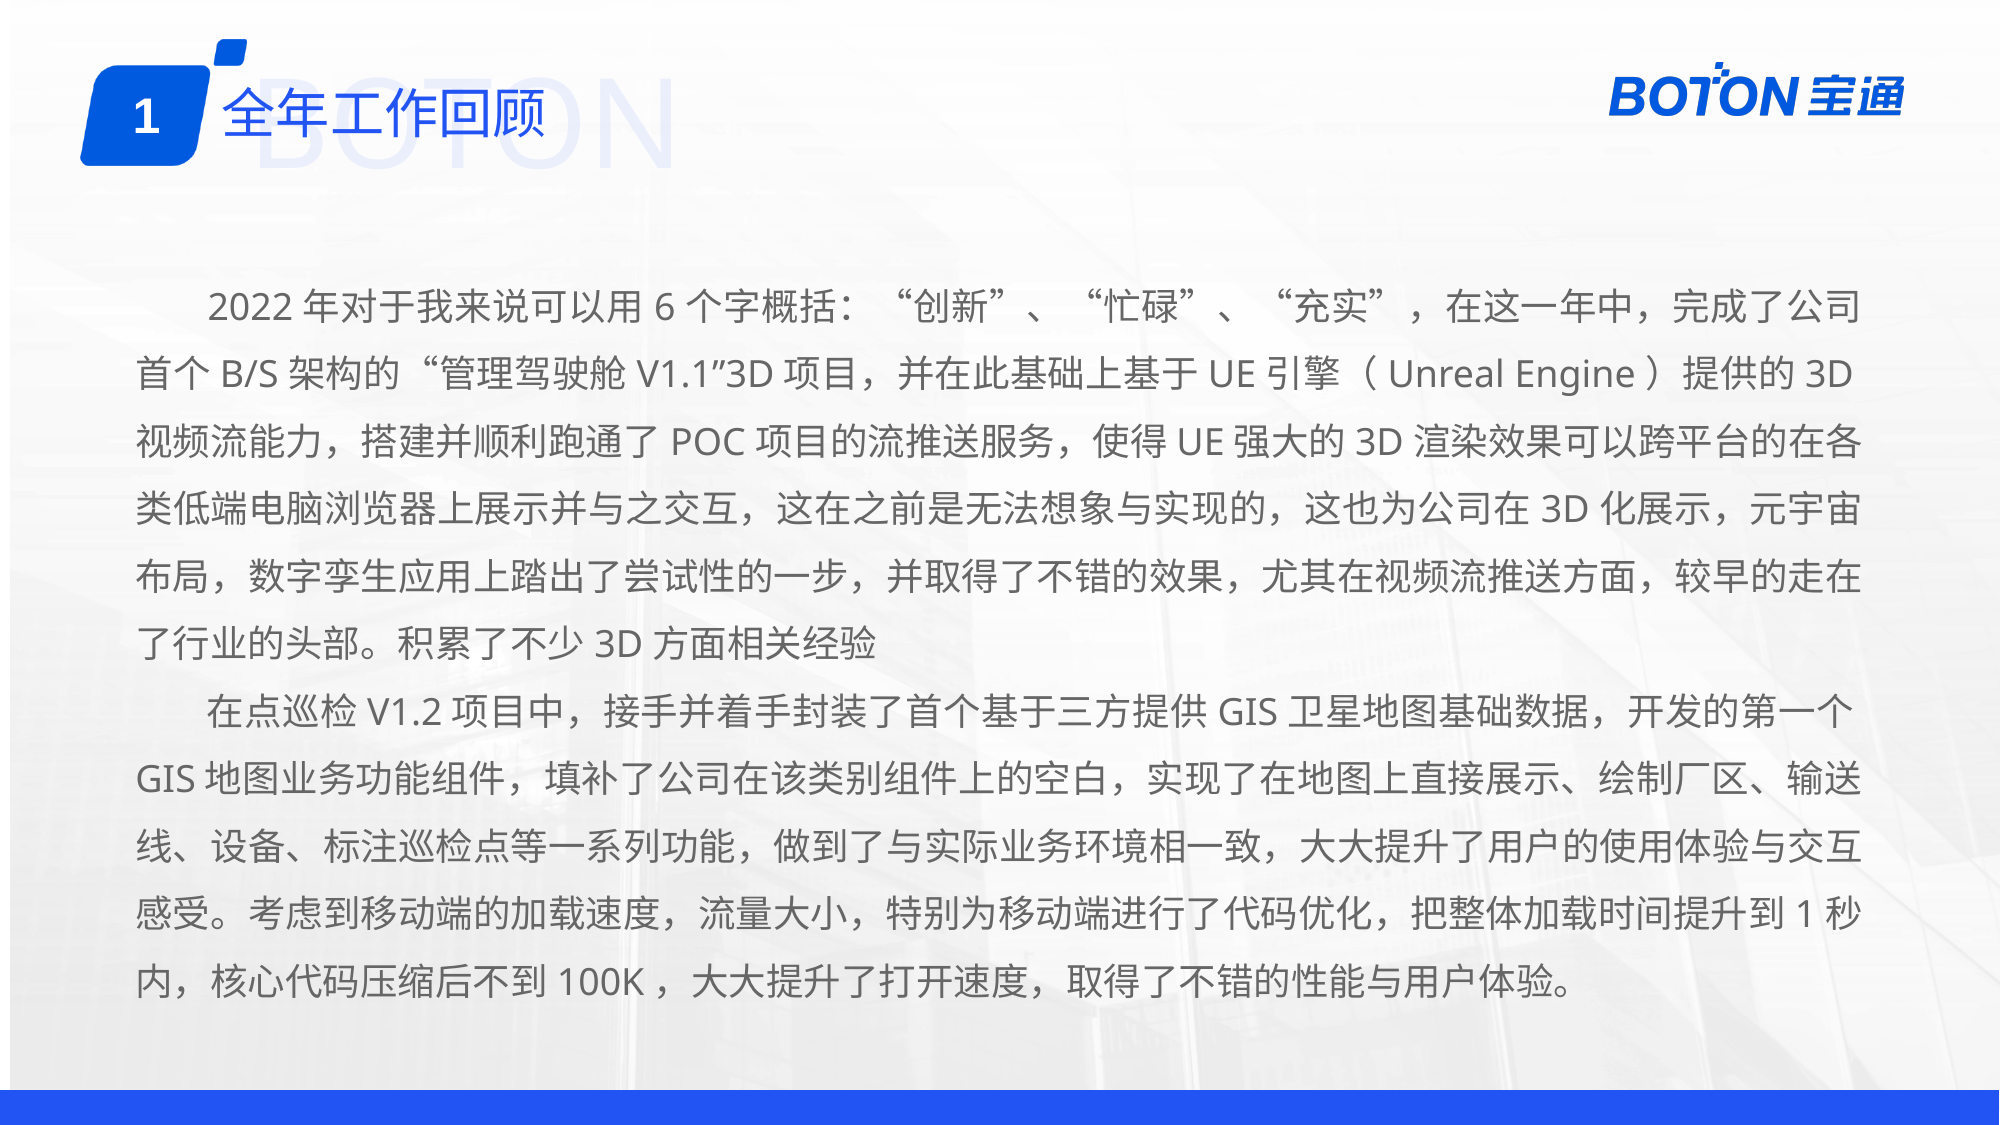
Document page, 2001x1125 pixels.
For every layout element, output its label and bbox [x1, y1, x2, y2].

picture [10, 0, 2000, 1111]
text_box [0, 1090, 2000, 1125]
